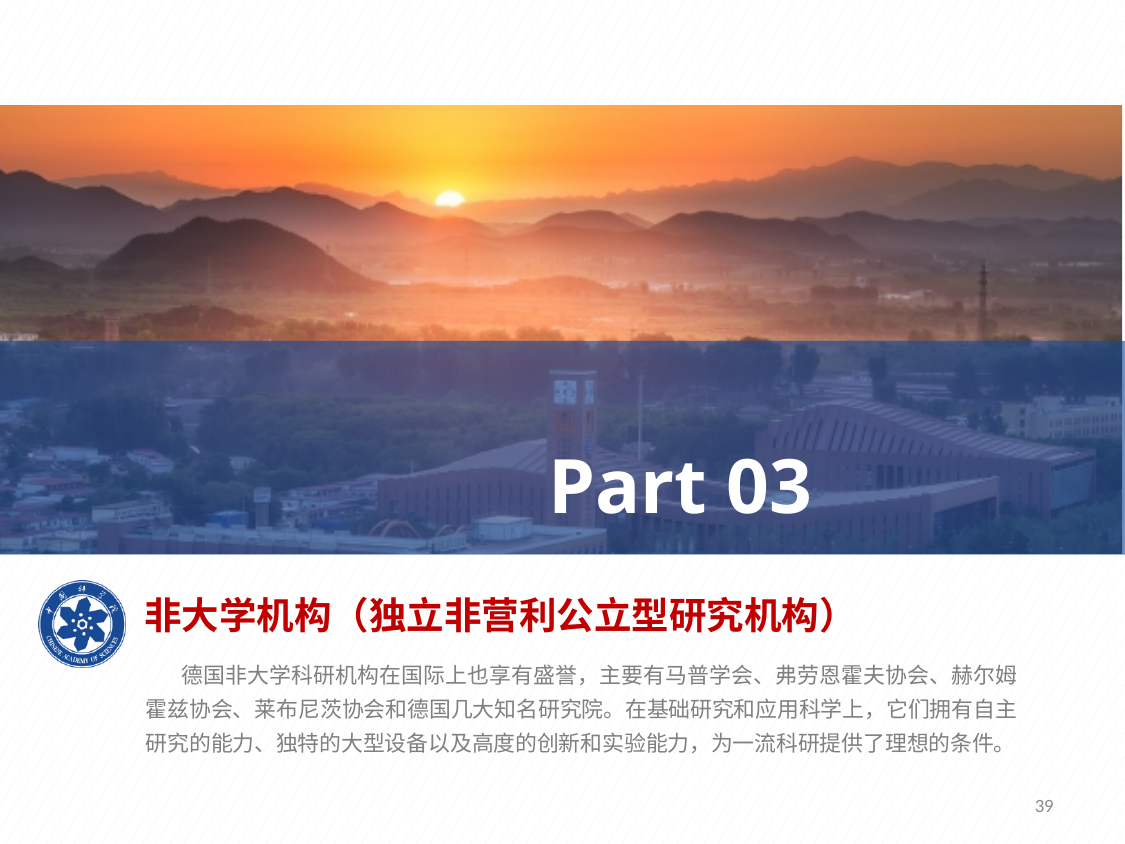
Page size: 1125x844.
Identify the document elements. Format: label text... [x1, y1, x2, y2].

picture [38, 580, 126, 668]
slide_number 39 [806, 782, 1069, 827]
picture [0, 105, 1123, 554]
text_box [125, 584, 1032, 797]
